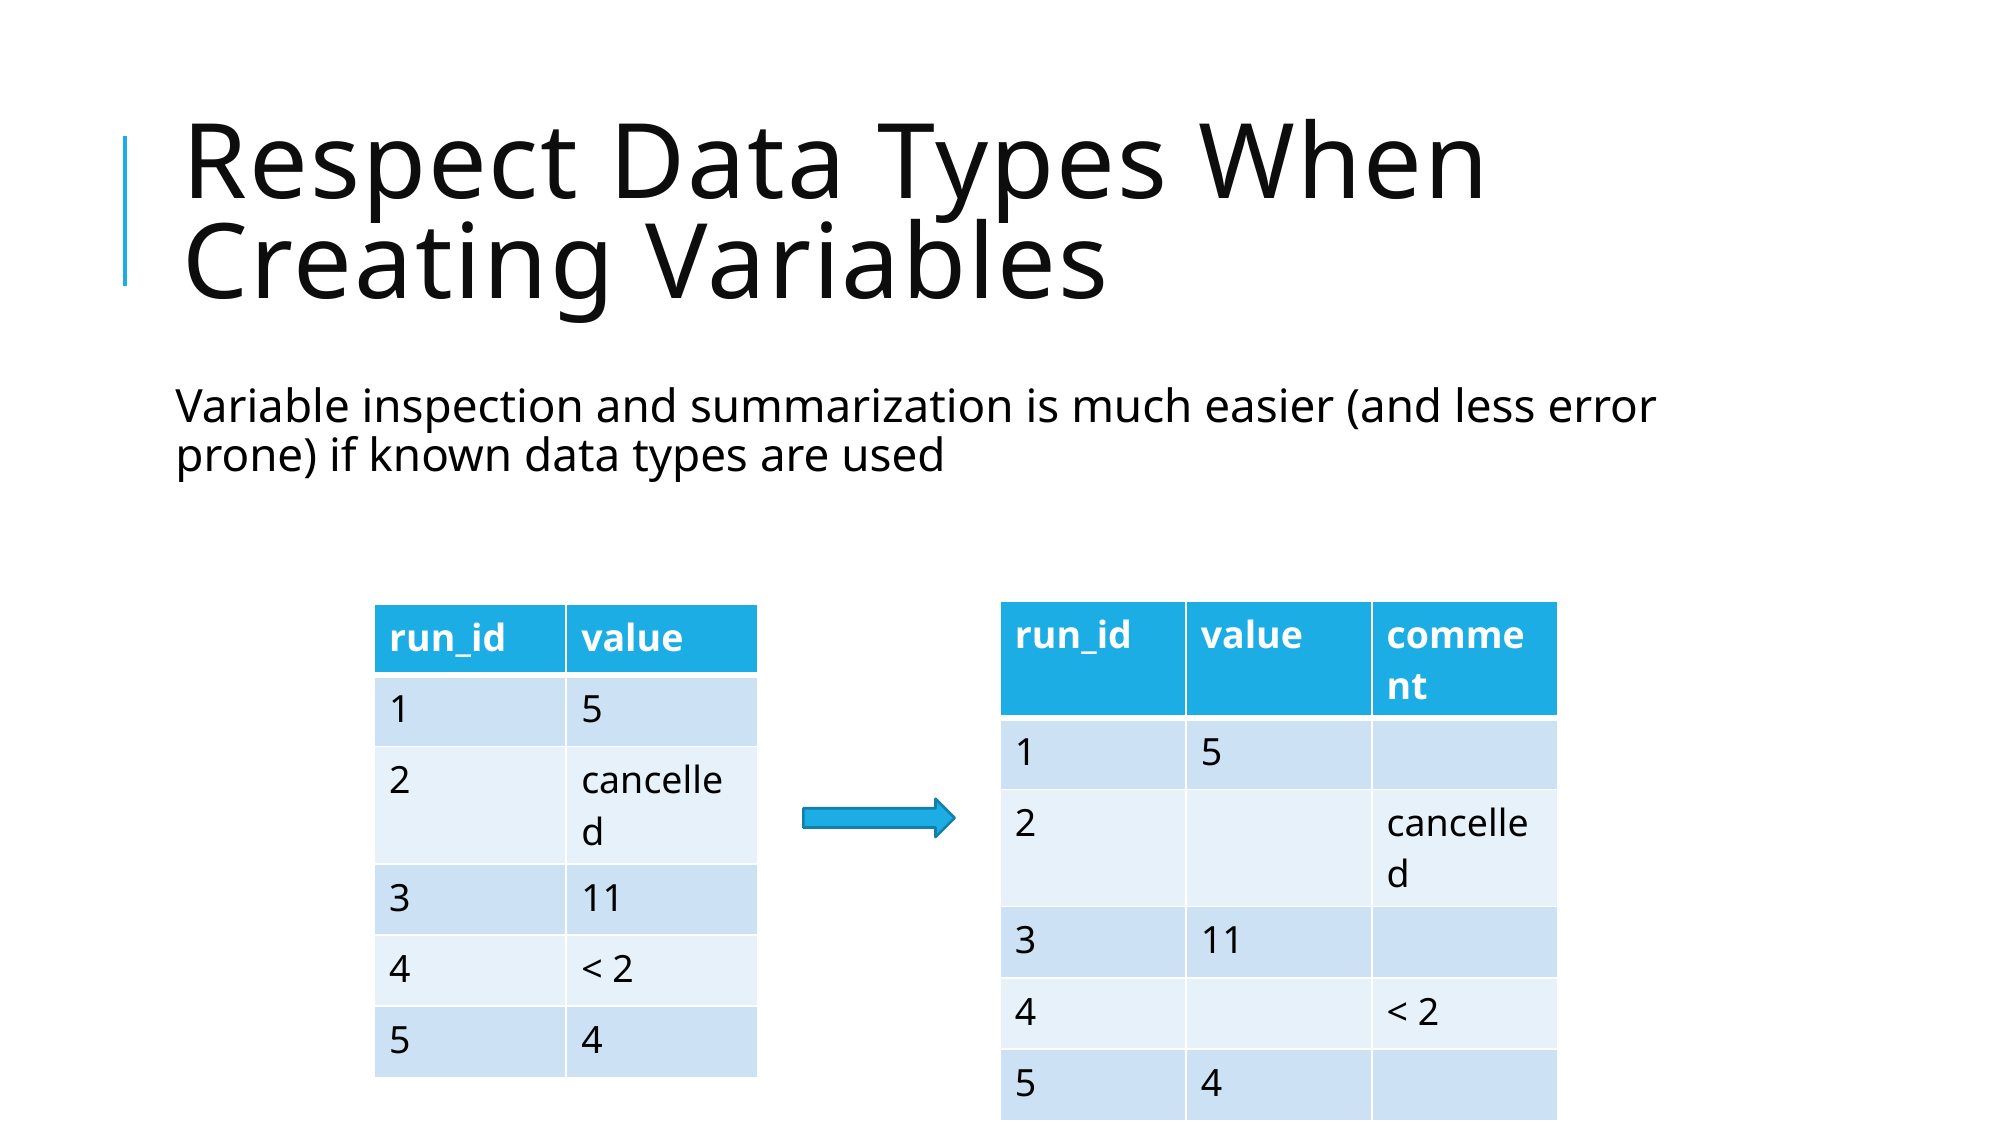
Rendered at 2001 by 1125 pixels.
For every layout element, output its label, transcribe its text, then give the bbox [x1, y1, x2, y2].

table_cell 4 [1187, 1050, 1371, 1120]
table_cell 2 [375, 747, 565, 863]
table_cell 3 [375, 865, 565, 934]
table_cell 5 [567, 678, 757, 746]
table_cell 5 [1187, 721, 1371, 789]
table_cell 3 [1001, 907, 1185, 977]
table_header value [1187, 602, 1371, 715]
table_header run_id [375, 605, 565, 672]
table_cell 5 [1001, 1050, 1185, 1120]
table_cell 11 [1187, 907, 1371, 977]
table_cell cancelled [1373, 790, 1557, 906]
table_cell 5 [375, 1007, 565, 1077]
table_cell 4 [375, 936, 565, 1005]
table_cell < 2 [567, 936, 757, 1005]
table_header value [567, 605, 757, 672]
table_cell 1 [375, 678, 565, 746]
table_cell 4 [567, 1007, 757, 1077]
list Variable inspection and summarization is much easier (and less error prone) if known data types are used [168, 375, 1763, 549]
table_cell 2 [1001, 790, 1185, 906]
table_cell cancelled [567, 747, 757, 863]
title Respect Data Types When Creating Variables [168, 96, 1763, 342]
table_header run_id [1001, 602, 1185, 715]
table_cell 11 [567, 865, 757, 934]
table_cell 1 [1001, 721, 1185, 789]
table_cell < 2 [1373, 979, 1557, 1048]
table_cell 4 [1001, 979, 1185, 1048]
table_cell [1187, 790, 1371, 906]
table_cell [1373, 721, 1557, 789]
table_header comment [1373, 602, 1557, 715]
table_cell [1373, 1050, 1557, 1120]
table_cell [1373, 907, 1557, 977]
text_box [802, 797, 956, 839]
table_cell [1187, 979, 1371, 1048]
